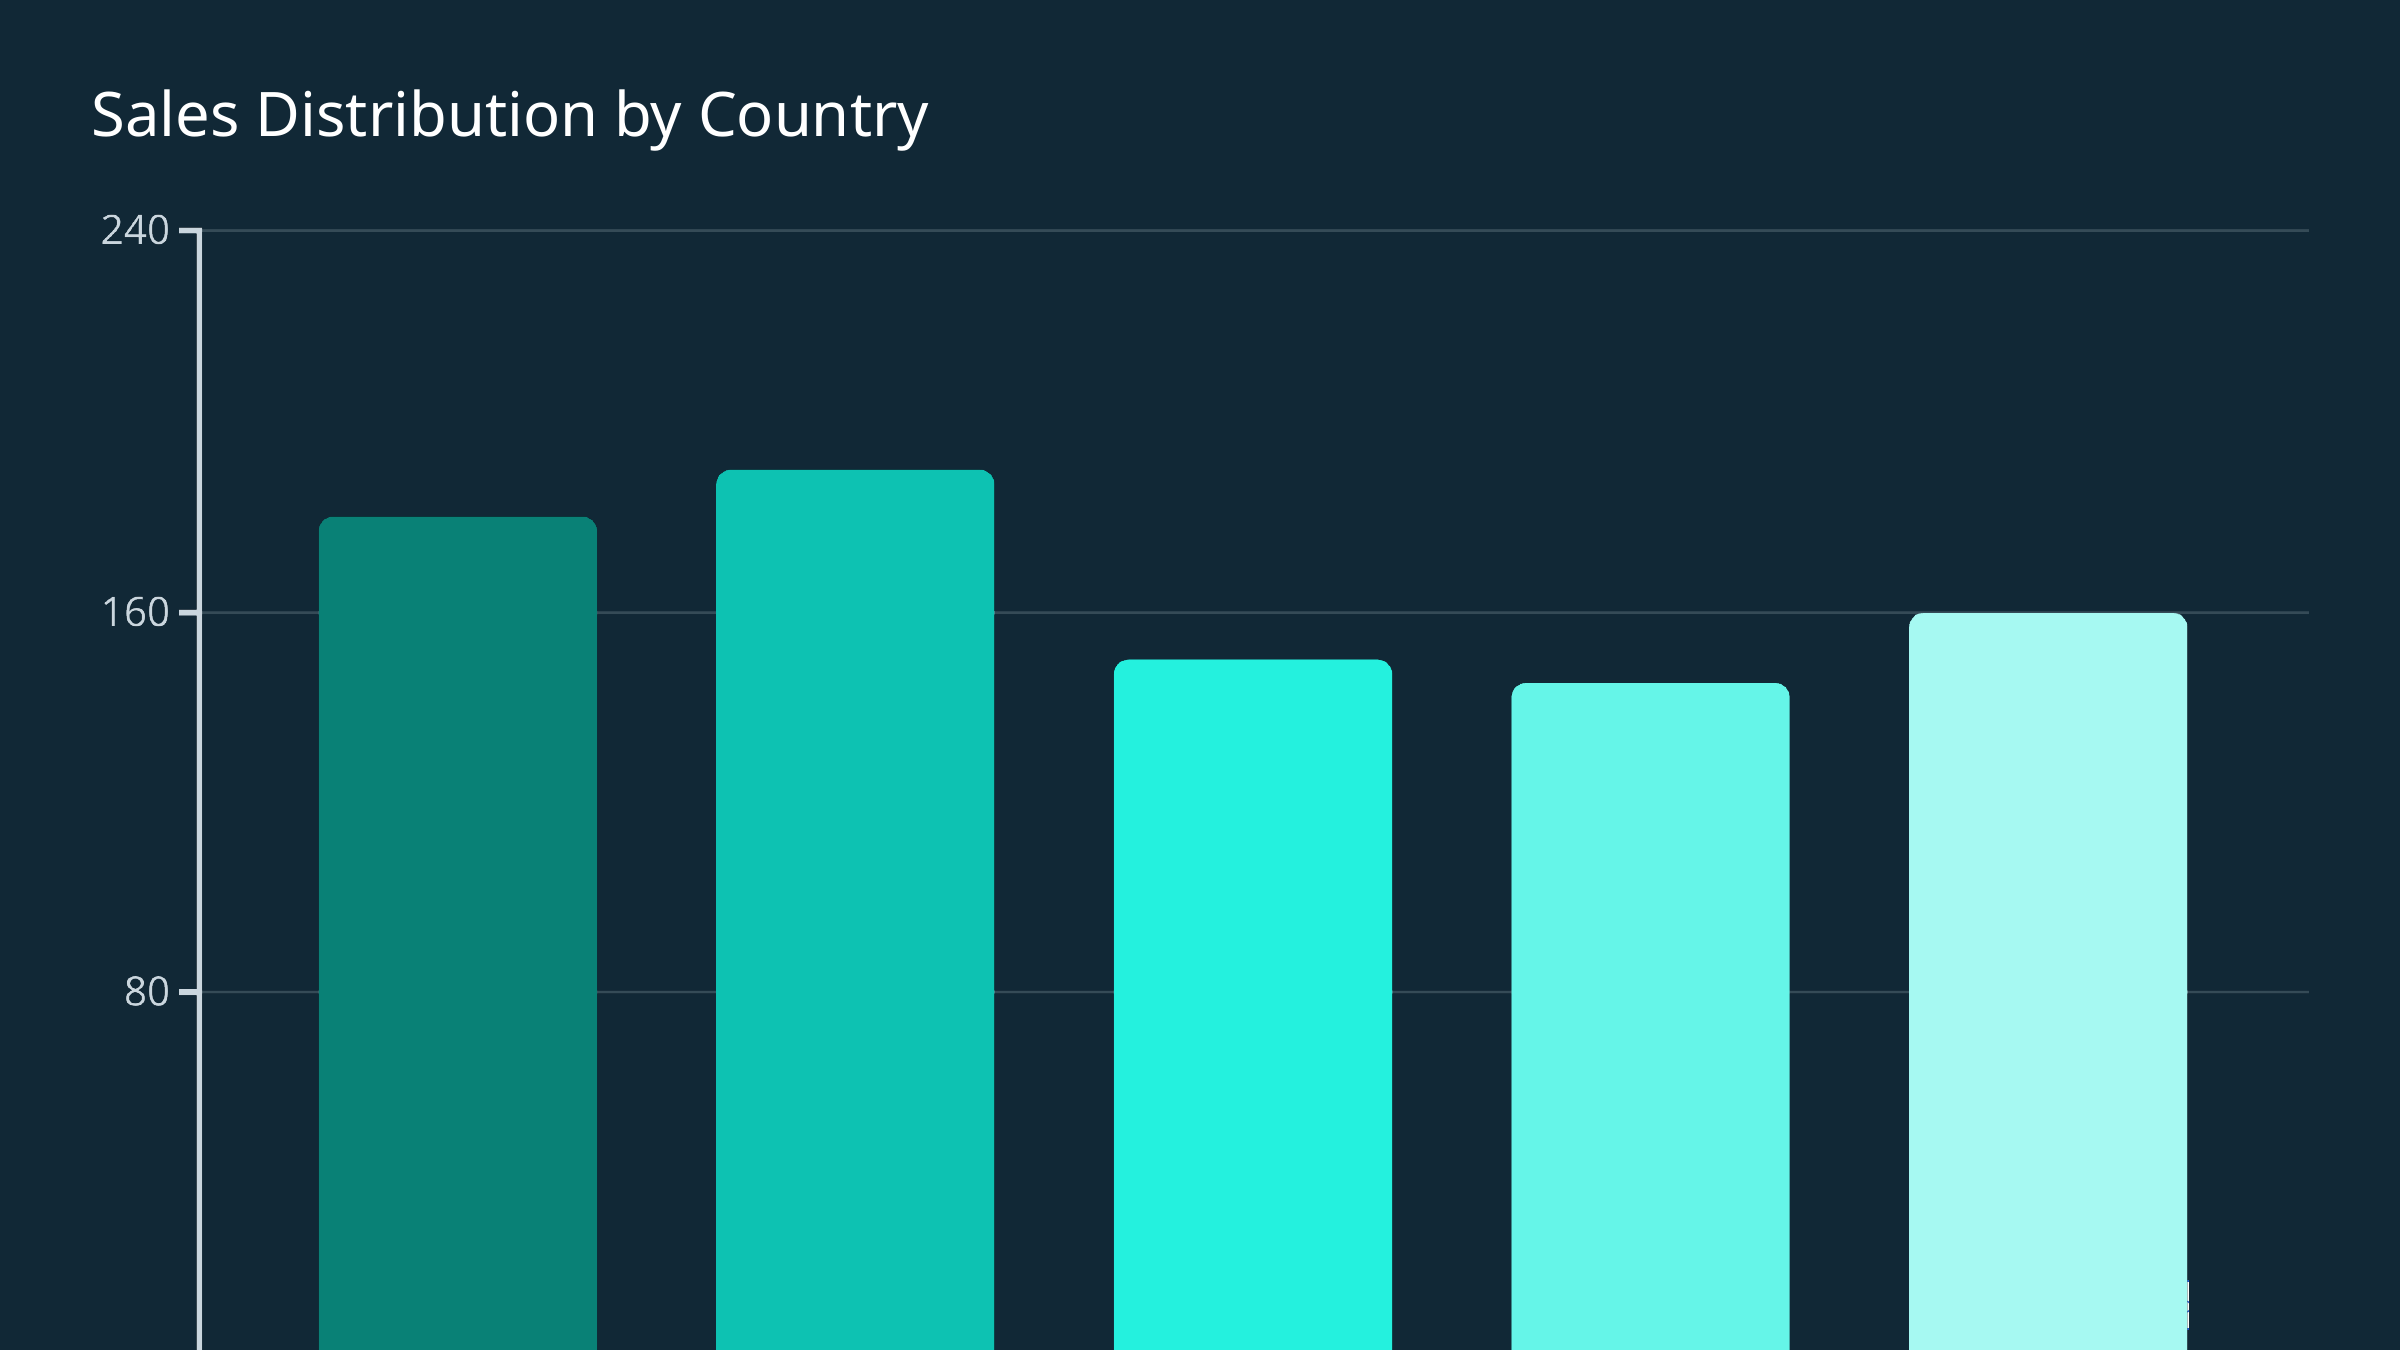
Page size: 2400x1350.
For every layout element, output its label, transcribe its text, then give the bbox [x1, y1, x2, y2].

picture [91, 201, 2400, 1350]
text_box Sales Distribution by Country [91, 72, 1167, 150]
